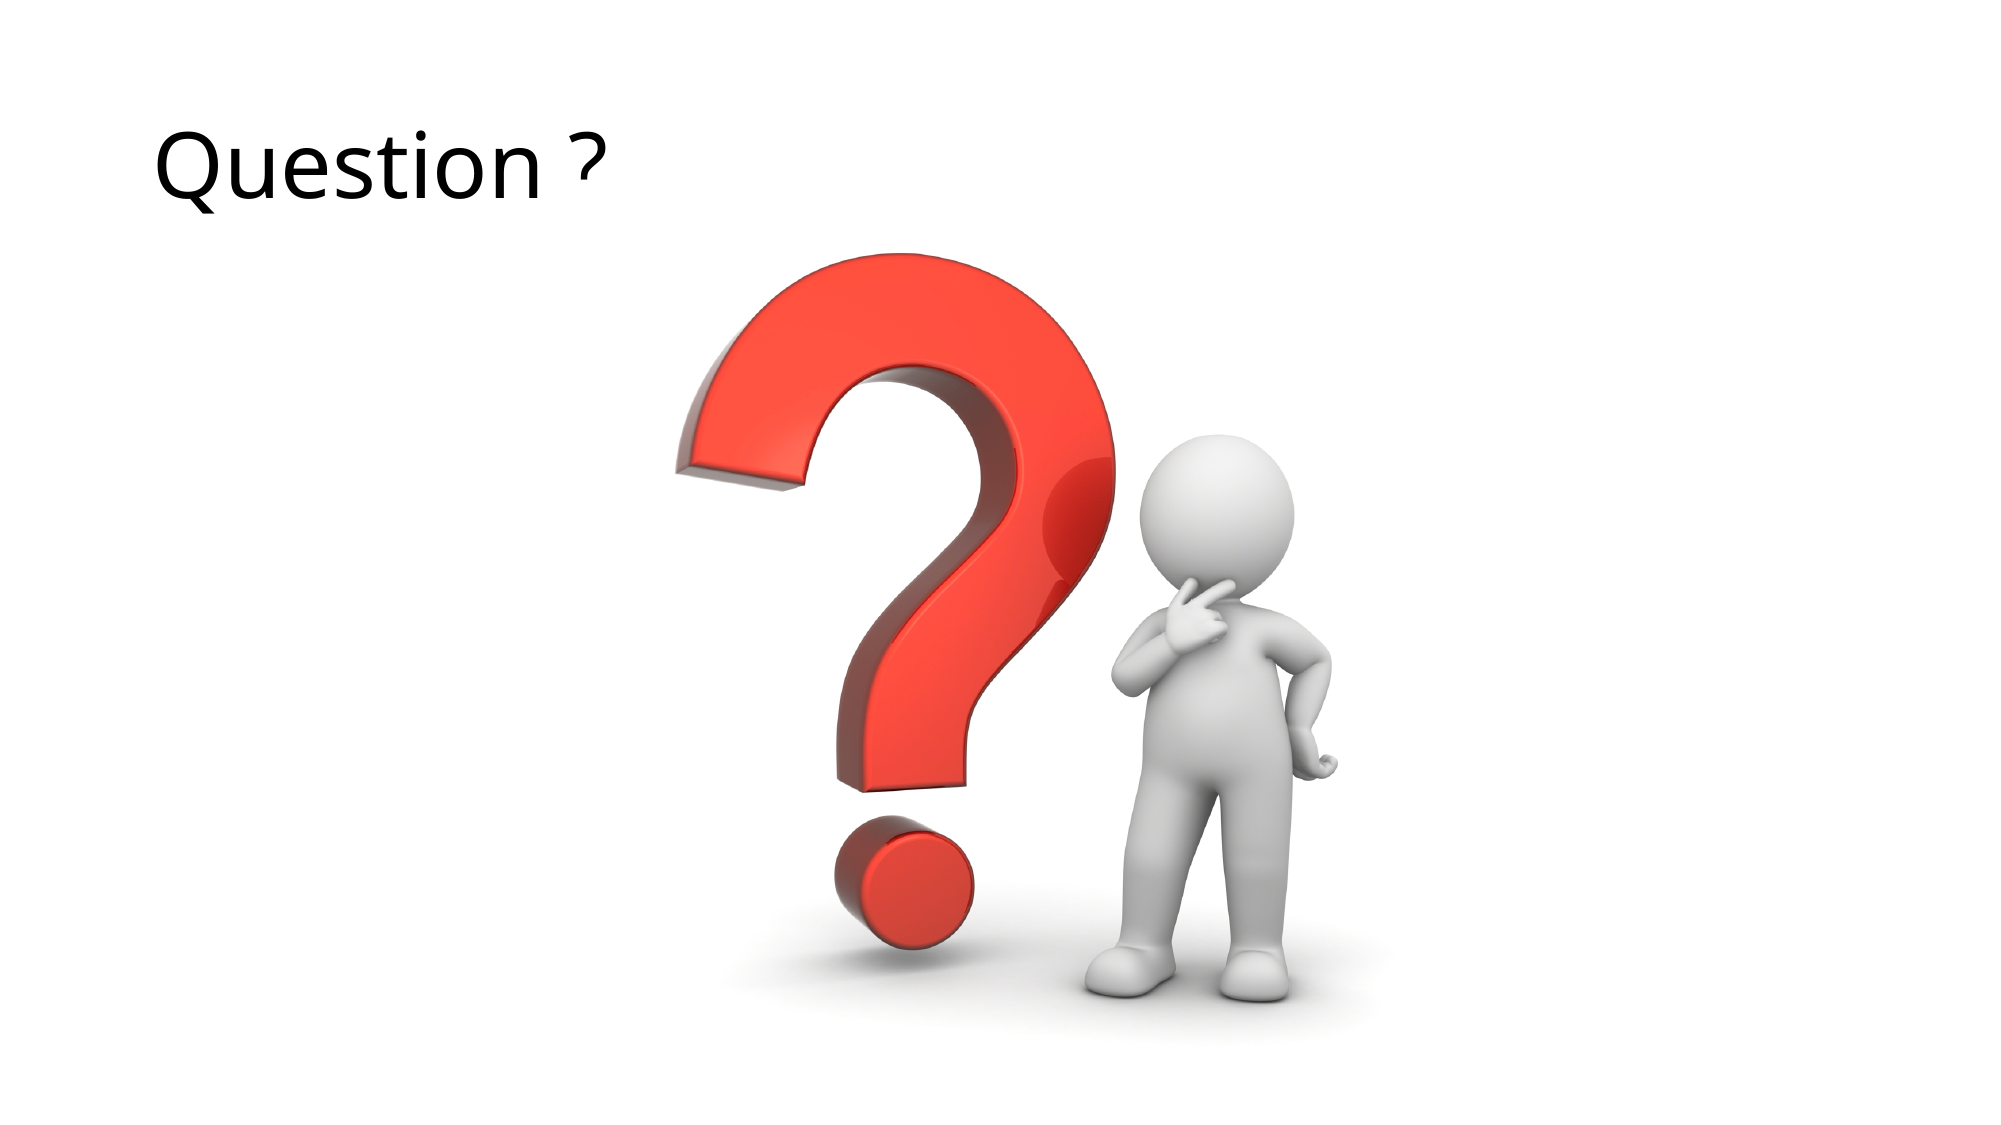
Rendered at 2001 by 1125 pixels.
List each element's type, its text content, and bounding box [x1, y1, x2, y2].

picture [577, 185, 1497, 1105]
title Question ? [137, 59, 1863, 278]
